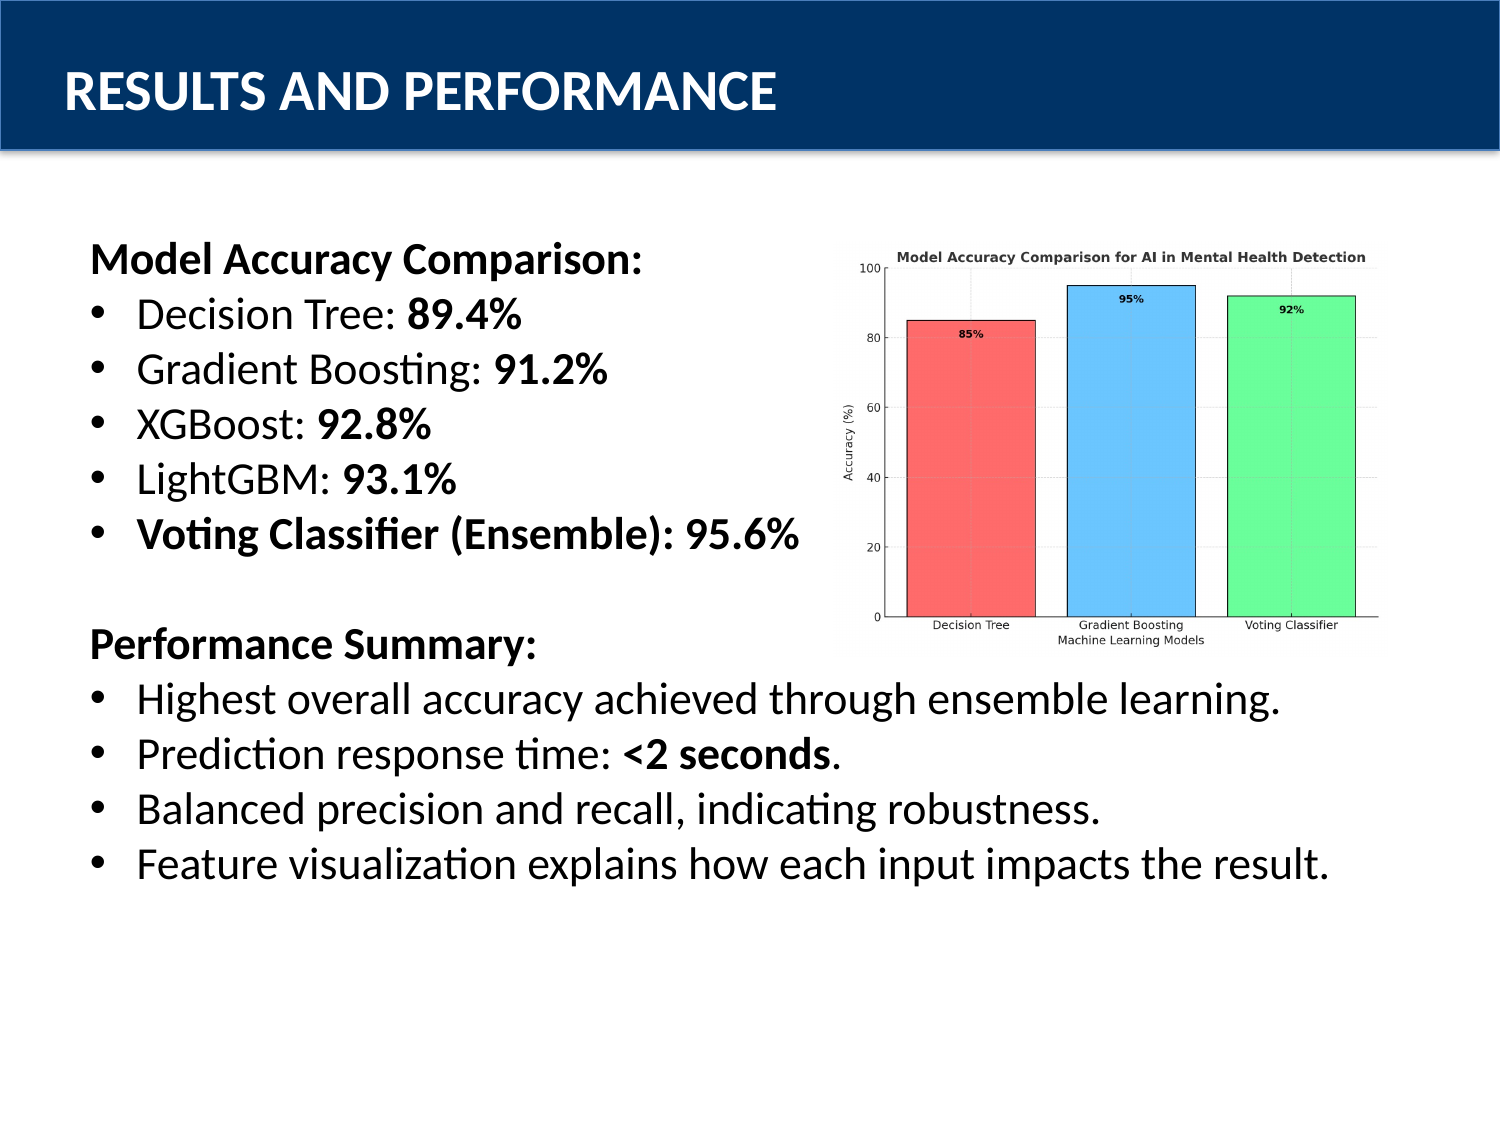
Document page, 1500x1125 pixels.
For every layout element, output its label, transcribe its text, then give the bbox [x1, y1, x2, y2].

picture [833, 241, 1388, 657]
text_box [0, 0, 1500, 151]
text_box RESULTS AND PERFORMANCE [49, 0, 793, 130]
text_box Model Accuracy Comparison: Decision Tree: 89.4% Gradient Boosting: 91.2% XGBoost: 92.8% LightGBM: 93.1% Voting Classifier (Ensemble): 95.6% Performance Summary: Highest overall accuracy achieved through ensemble learning. Prediction response time: <2 seconds. Balanced precision and recall, indicating robustness. Feature visualization explains how each input impacts the result. [74, 221, 1387, 897]
